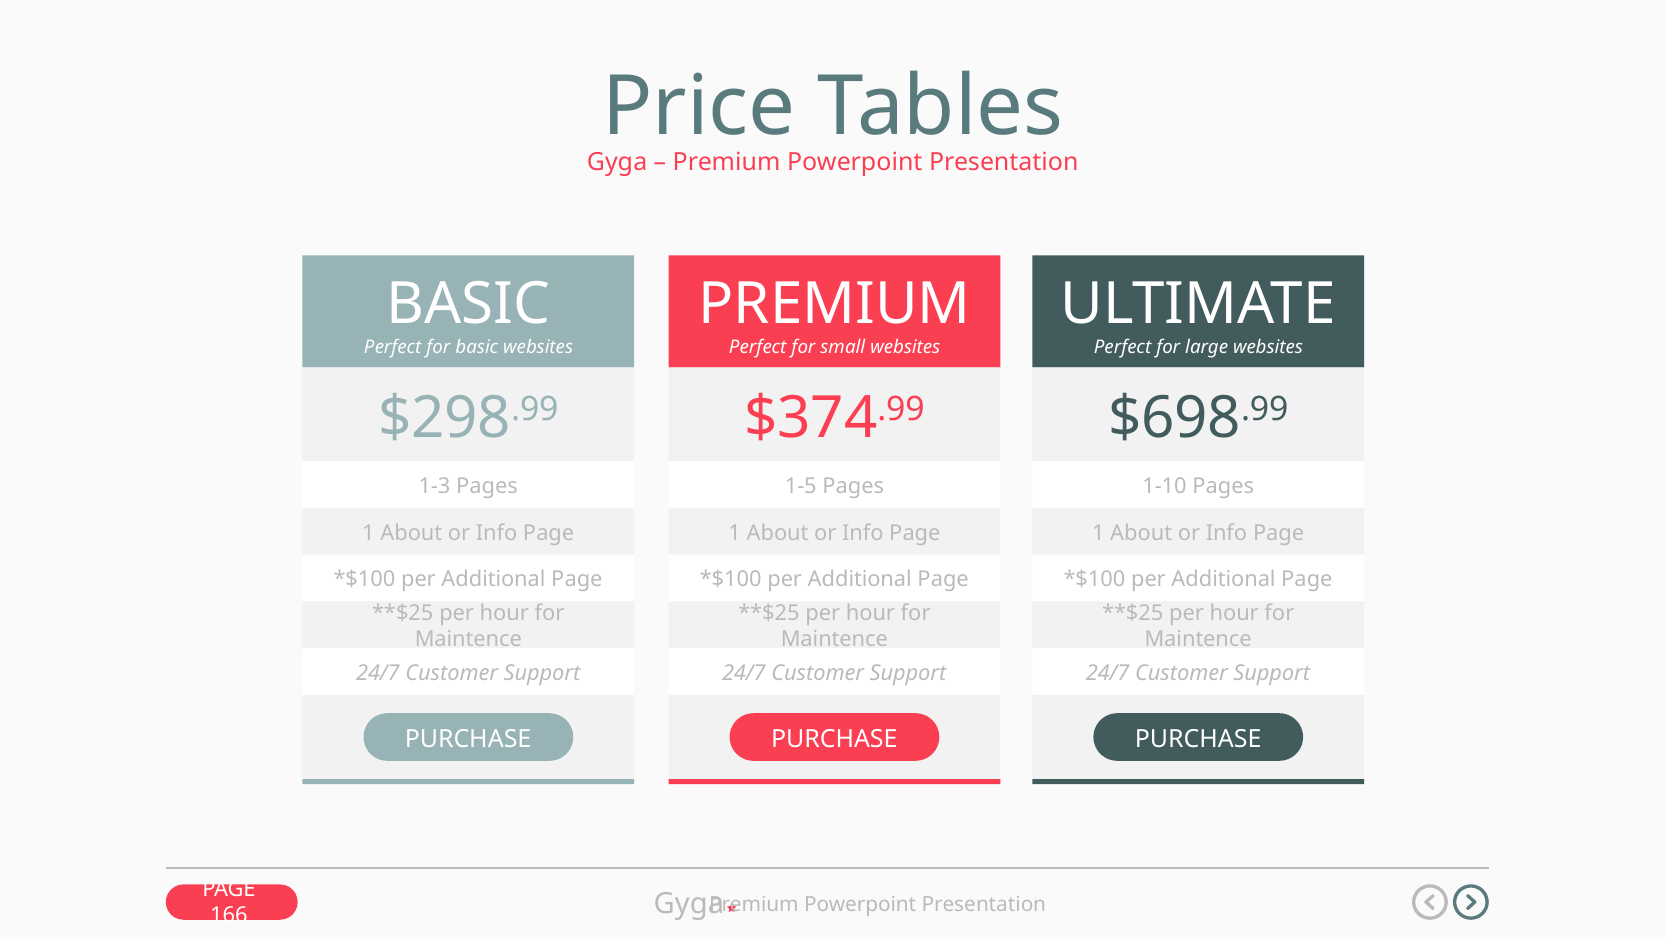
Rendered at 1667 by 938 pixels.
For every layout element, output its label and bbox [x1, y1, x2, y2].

text_box [1030, 253, 1366, 786]
list [0, 43, 1667, 185]
text_box [667, 253, 1002, 786]
text_box [300, 253, 636, 786]
